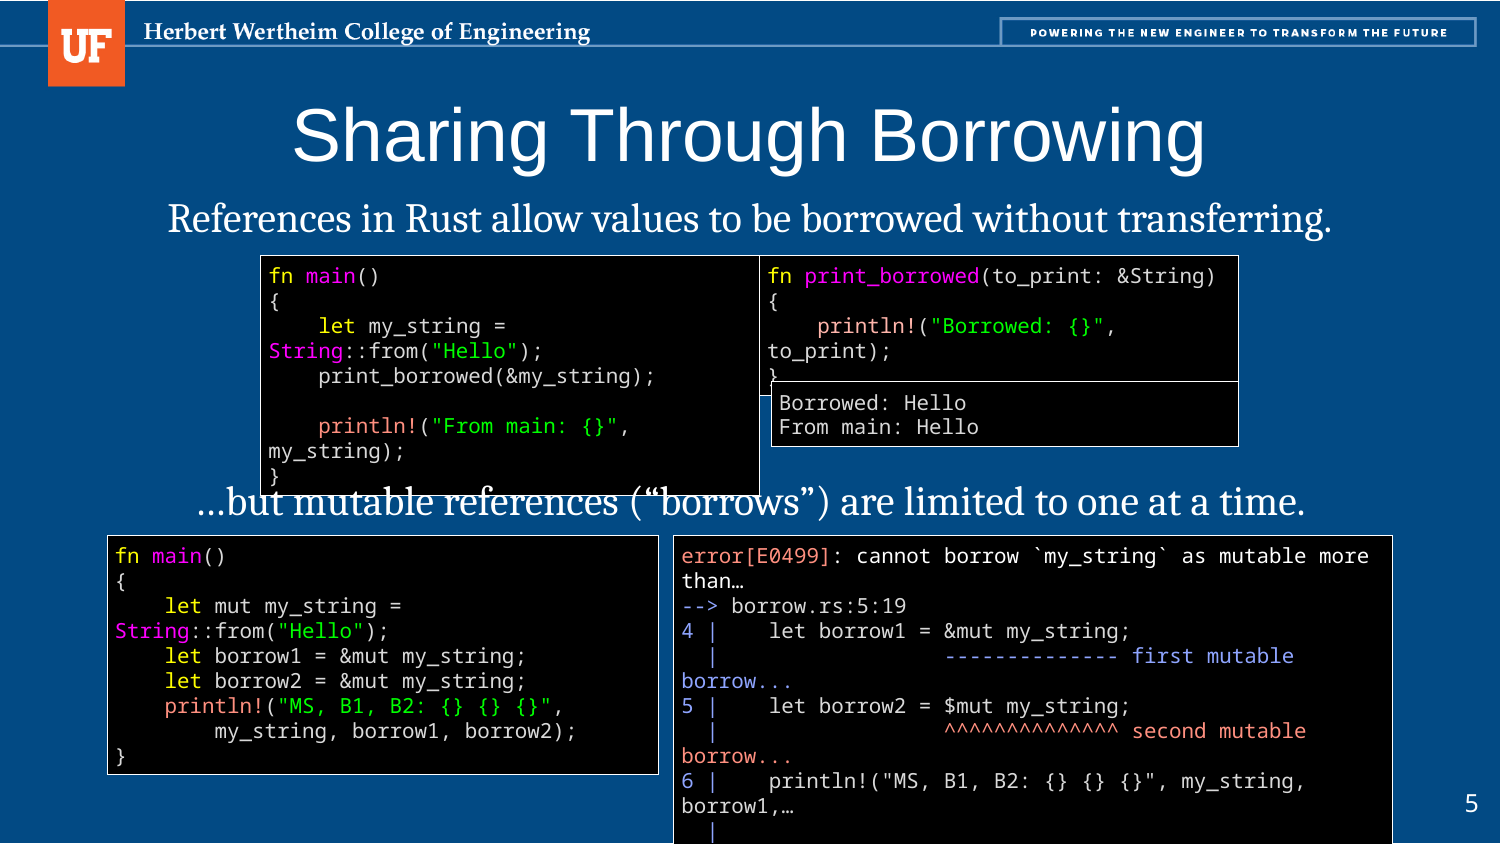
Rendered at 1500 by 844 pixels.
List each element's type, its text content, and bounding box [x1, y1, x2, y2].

picture [0, 0, 1500, 843]
slide_number 5 [1393, 782, 1494, 828]
text_box …but mutable references (“borrows”) are limited to one at a time. [115, 465, 1385, 536]
list References in Rust allow values to be borrowed without transferring. [115, 186, 1385, 254]
text_box Borrowed: Hello From main: Hello [771, 381, 1239, 447]
text_box error[E0499]: cannot borrow `my_string` as mutable more than… --> borrow.rs:5:19 4 | let borrow1 = &mut my_string; | -------------- first mutable borrow... 5 | let borrow2 = $mut my_string; | ^^^^^^^^^^^^^^ second mutable borrow... 6 | println!("MS, B1, B2: {} {} {}", my_string, borrow1,… | ------- … [673, 535, 1393, 844]
text_box fn print_borrowed(to_print: &String) { println!("Borrowed: {}", to_print); } [759, 255, 1239, 396]
title Sharing Through Borrowing [47, 79, 1453, 186]
text_box fn main() { let my_string = String::from("Hello"); print_borrowed(&my_string); println!("From main: {}", my_string); } [260, 255, 760, 465]
text_box fn main() { let mut my_string = String::from("Hello"); let borrow1 = &mut my_string; let borrow2 = &mut my_string; println!("MS, B1, B2: {} {} {}", my_string, borrow1, borrow2); } [107, 535, 659, 775]
